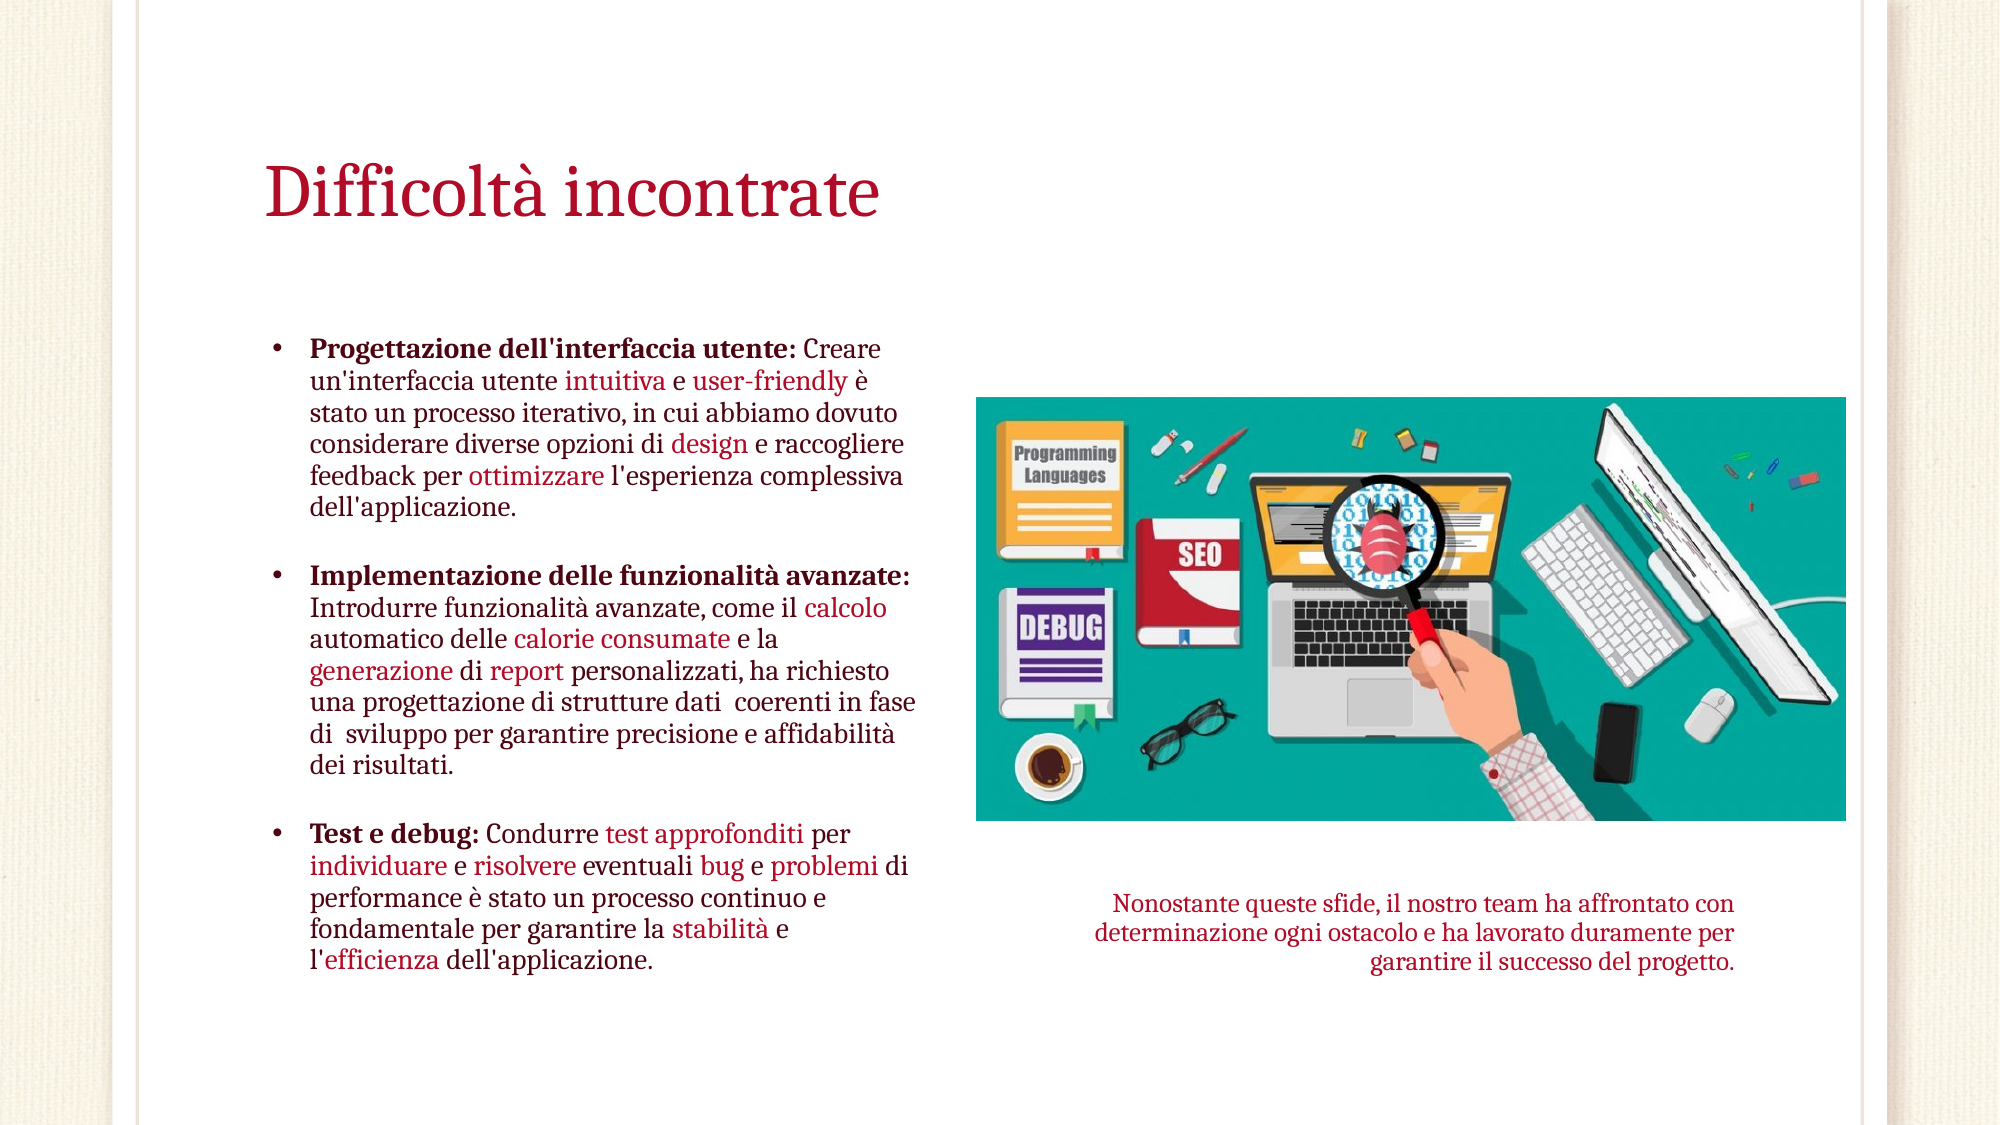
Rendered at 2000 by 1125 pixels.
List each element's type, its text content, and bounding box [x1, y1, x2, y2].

picture [1888, 0, 2000, 1125]
title Difficoltà incontrate [249, 52, 1750, 240]
picture [976, 397, 1846, 821]
picture [0, 0, 112, 1125]
list Nonostante queste sfide, il nostro team ha affrontato con determinazione ogni ostacolo e ha lavorato duramente per garantire il successo del progetto. [1014, 881, 1750, 1003]
list Progettazione dell'interfaccia utente: Creare un'interfaccia utente intuitiva e user-friendly è stato un processo iterativo, in cui abbiamo dovuto considerare diverse opzioni di design e raccogliere feedback per ottimizzare l'esperienza complessiva dell'applicazione. Implementazione delle funzionalità avanzate: Introdurre funzionalità avanzate, come il calcolo automatico delle calorie consumate e la generazione di report personalizzati, ha richiesto una progettazione di strutture dati coerenti in fase di sviluppo per garantire precisione e affidabilità dei risultati. Test e debug: Condurre test approfonditi per individuare e risolvere eventuali bug e problemi di performance è stato un processo continuo e fondamentale per garantire la stabilità e l'efficienza dell'applicazione. [249, 326, 941, 1046]
